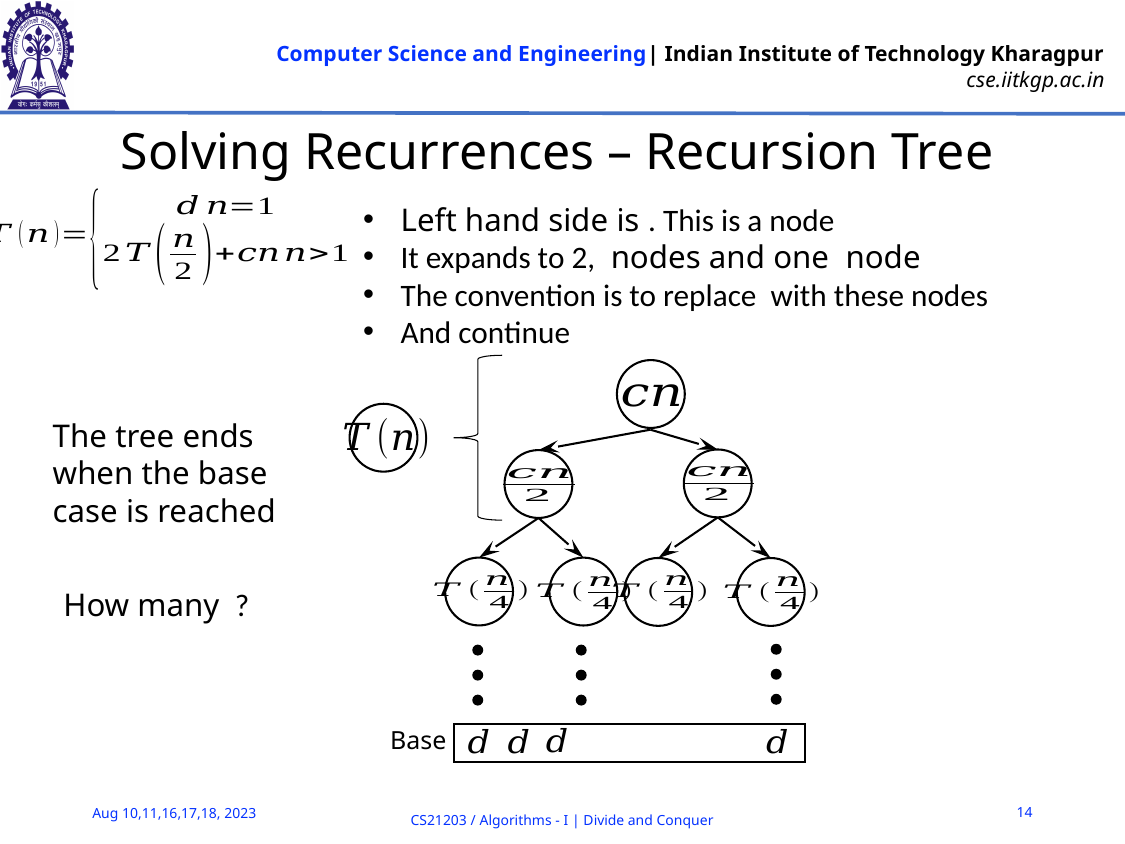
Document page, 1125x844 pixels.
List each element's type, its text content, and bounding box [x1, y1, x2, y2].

title Solving Recurrences – Recursion Tree [35, 78, 1078, 221]
text_box [453, 354, 503, 517]
text_box The tree ends when the base case is reached [37, 408, 312, 535]
footer CS21203 / Algorithms - I | Divide and Conquer [185, 798, 940, 844]
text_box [473, 645, 483, 705]
text_box Base [375, 717, 474, 763]
slide_number 14 [992, 790, 1048, 836]
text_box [771, 644, 781, 704]
picture [1, 1, 74, 110]
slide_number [77, 798, 185, 844]
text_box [453, 723, 805, 763]
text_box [342, 403, 430, 472]
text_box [611, 517, 821, 626]
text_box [499, 360, 752, 518]
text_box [432, 517, 611, 626]
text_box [576, 645, 586, 705]
